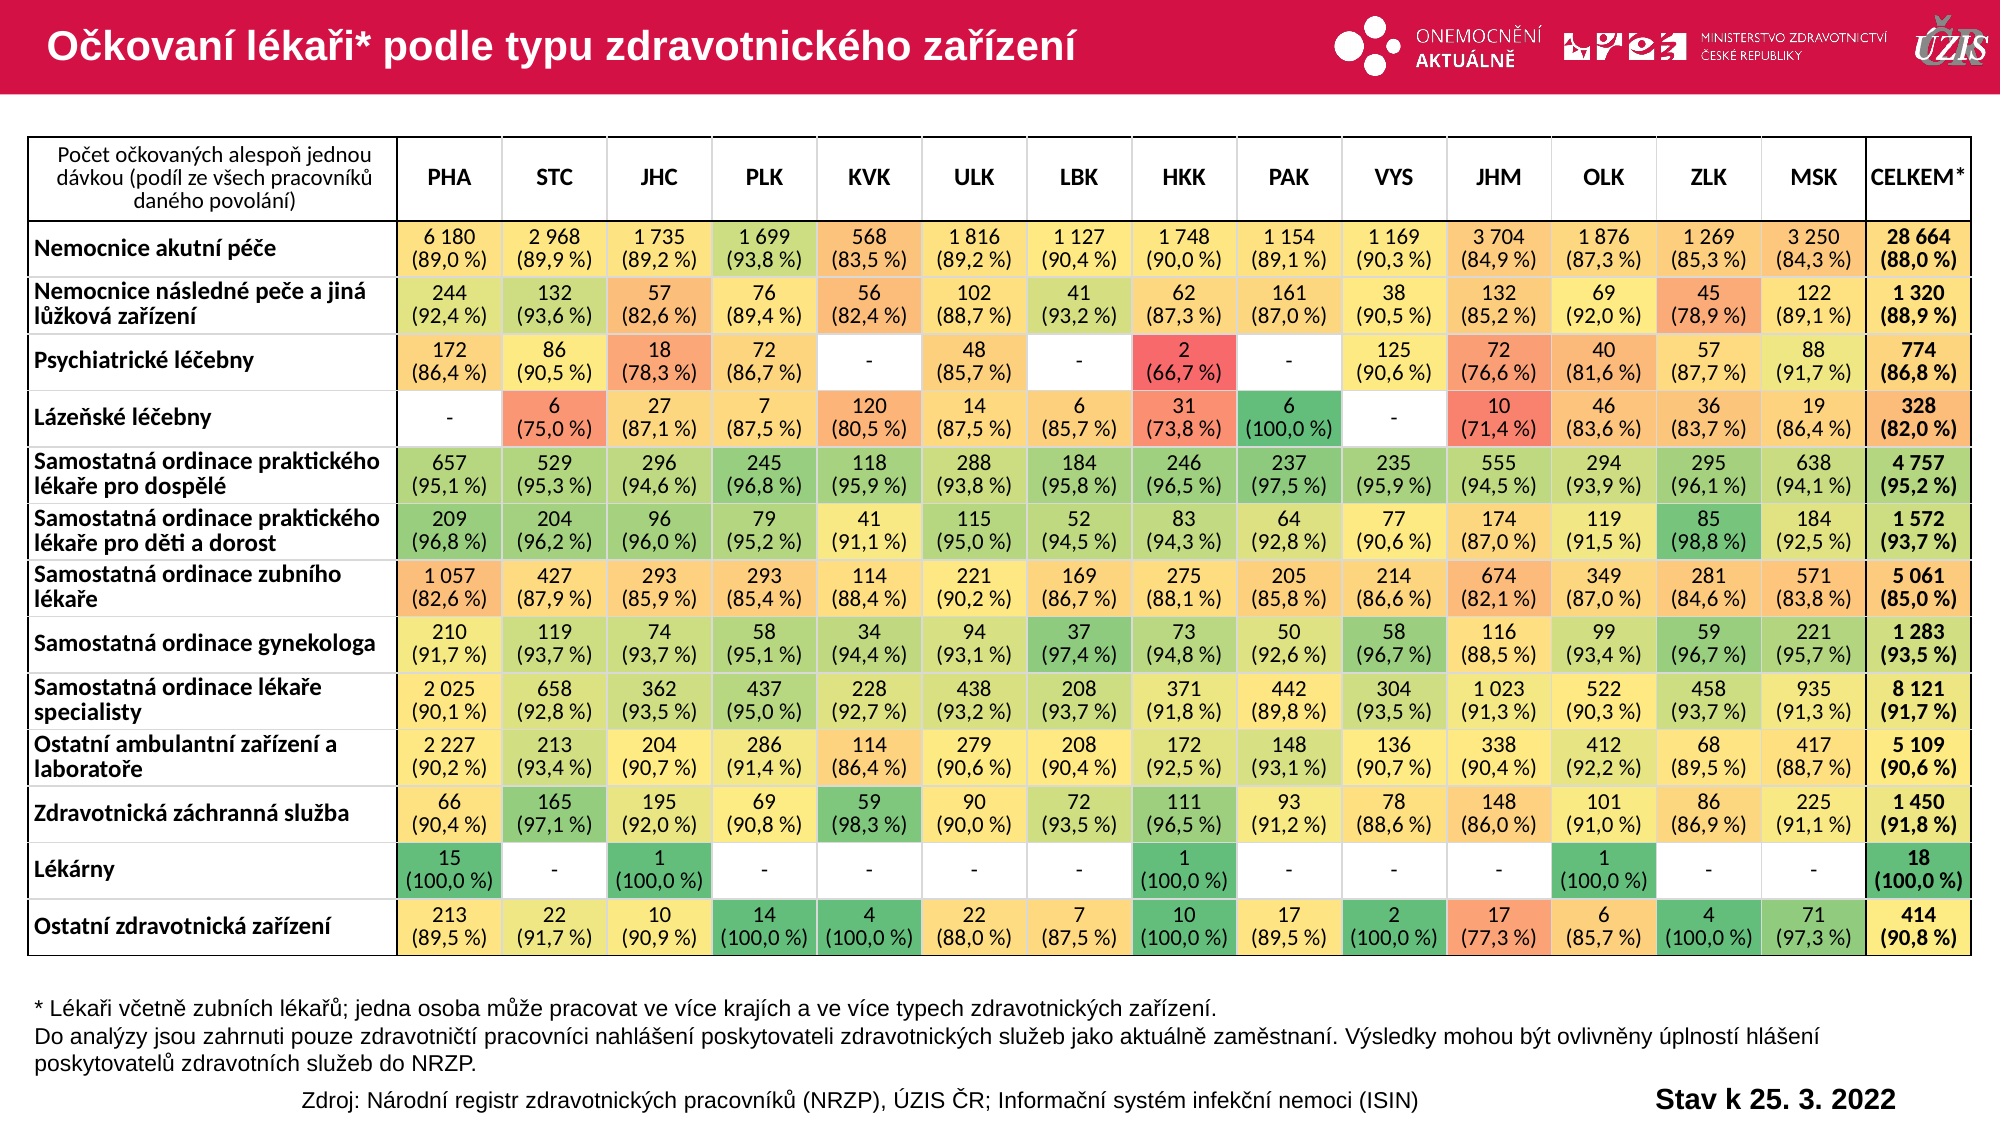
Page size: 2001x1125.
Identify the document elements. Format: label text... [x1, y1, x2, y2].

table_cell 57 (82,6 %) [608, 278, 711, 333]
table_header OLK [1552, 138, 1656, 220]
table_cell 244 (92,4 %) [398, 278, 501, 333]
table_cell 88 (91,7 %) [1762, 335, 1865, 390]
table_cell 102 (88,7 %) [923, 278, 1026, 333]
table_header PLK [713, 138, 816, 220]
table_cell Lázeňské léčebny [29, 391, 396, 446]
table_cell 658 (92,8 %) [503, 674, 606, 729]
table_cell - [1448, 843, 1551, 898]
table_header JHC [608, 138, 711, 220]
table_cell Psychiatrické léčebny [29, 335, 396, 390]
table_cell Nemocnice následné peče a jiná lůžková zařízení [29, 278, 396, 333]
table_cell 6 (75,0 %) [503, 391, 606, 446]
table_cell 34 (94,4 %) [818, 617, 921, 672]
table_cell 774 (86,8 %) [1867, 335, 1970, 390]
table_cell 27 (87,1 %) [608, 391, 711, 446]
table_cell 293 (85,4 %) [713, 561, 816, 616]
table_cell 674 (82,1 %) [1448, 561, 1551, 616]
table_cell 225 (91,1 %) [1762, 787, 1865, 842]
table_cell 529 (95,3 %) [503, 448, 606, 503]
table_cell 1 (100,0 %) [1133, 843, 1236, 898]
table_cell 10 (90,9 %) [608, 900, 711, 955]
table_cell 46 (83,6 %) [1552, 391, 1656, 446]
table_cell 2 968 (89,9 %) [503, 222, 606, 276]
table_cell Samostatná ordinace praktického lékaře pro děti a dorost [29, 504, 396, 559]
table_cell 172 (92,5 %) [1133, 730, 1236, 785]
table_cell 245 (96,8 %) [713, 448, 816, 503]
table_header Počet očkovaných alespoň jednou dávkou (podíl ze všech pracovníků daného povolání) [29, 138, 396, 220]
table_cell 76 (89,4 %) [713, 278, 816, 333]
table_cell 208 (93,7 %) [1028, 674, 1131, 729]
table_cell 1 876 (87,3 %) [1552, 222, 1656, 276]
table_cell 338 (90,4 %) [1448, 730, 1551, 785]
table_cell - [818, 843, 921, 898]
table_cell 184 (95,8 %) [1028, 448, 1131, 503]
table_cell 122 (89,1 %) [1762, 278, 1865, 333]
table_cell 161 (87,0 %) [1238, 278, 1341, 333]
table_cell 1 127 (90,4 %) [1028, 222, 1131, 276]
table_cell 371 (91,8 %) [1133, 674, 1236, 729]
table_cell 1 269 (85,3 %) [1657, 222, 1761, 276]
table_cell 169 (86,7 %) [1028, 561, 1131, 616]
table_cell 86 (86,9 %) [1657, 787, 1761, 842]
table_cell 414 (90,8 %) [1867, 900, 1970, 955]
table_cell Zdravotnická záchranná služba [29, 787, 396, 842]
table_header PAK [1238, 138, 1341, 220]
table_cell 62 (87,3 %) [1133, 278, 1236, 333]
table_cell 174 (87,0 %) [1448, 504, 1551, 559]
table_cell 41 (93,2 %) [1028, 278, 1131, 333]
table_cell - [1657, 843, 1761, 898]
table_cell 86 (90,5 %) [503, 335, 606, 390]
table_cell 116 (88,5 %) [1448, 617, 1551, 672]
table_cell 77 (90,6 %) [1343, 504, 1446, 559]
table_cell 638 (94,1 %) [1762, 448, 1865, 503]
table_cell 6 180 (89,0 %) [398, 222, 501, 276]
table_cell 210 (91,7 %) [398, 617, 501, 672]
table_cell 1 699 (93,8 %) [713, 222, 816, 276]
table_cell 14 (87,5 %) [923, 391, 1026, 446]
table_cell Samostatná ordinace gynekologa [29, 617, 396, 672]
table_cell 935 (91,3 %) [1762, 674, 1865, 729]
table_cell - [1028, 843, 1131, 898]
table_cell 6 (85,7 %) [1028, 391, 1131, 446]
table_cell 568 (83,5 %) [818, 222, 921, 276]
table_cell 85 (98,8 %) [1657, 504, 1761, 559]
table_cell Samostatná ordinace zubního lékaře [29, 561, 396, 616]
table_cell 58 (96,7 %) [1343, 617, 1446, 672]
table_cell 94 (93,1 %) [923, 617, 1026, 672]
table_cell 279 (90,6 %) [923, 730, 1026, 785]
table_cell 83 (94,3 %) [1133, 504, 1236, 559]
table_cell 2 227 (90,2 %) [398, 730, 501, 785]
text_box Stav k 25. 3. 2022 [1640, 1084, 1972, 1123]
table_cell - [1238, 335, 1341, 390]
table_cell 93 (91,2 %) [1238, 787, 1341, 842]
table_cell 427 (87,9 %) [503, 561, 606, 616]
table_cell - [818, 335, 921, 390]
table_cell 119 (93,7 %) [503, 617, 606, 672]
table_cell 184 (92,5 %) [1762, 504, 1865, 559]
table_header JHM [1448, 138, 1551, 220]
picture [1915, 15, 1989, 66]
table_cell 1 320 (88,9 %) [1867, 278, 1970, 333]
table_header HKK [1133, 138, 1236, 220]
table_cell Samostatná ordinace praktického lékaře pro dospělé [29, 448, 396, 503]
table_cell 38 (90,5 %) [1343, 278, 1446, 333]
table_cell 1 (100,0 %) [1552, 843, 1656, 898]
table_cell 15 (100,0 %) [398, 843, 501, 898]
table_cell 119 (91,5 %) [1552, 504, 1656, 559]
table_cell 78 (88,6 %) [1343, 787, 1446, 842]
table_cell 228 (92,7 %) [818, 674, 921, 729]
table_cell 293 (85,9 %) [608, 561, 711, 616]
table_cell 3 704 (84,9 %) [1448, 222, 1551, 276]
table_cell 288 (93,8 %) [923, 448, 1026, 503]
table_cell 1 169 (90,3 %) [1343, 222, 1446, 276]
table_cell 1 283 (93,5 %) [1867, 617, 1970, 672]
table_cell 362 (93,5 %) [608, 674, 711, 729]
table_cell Samostatná ordinace lékaře specialisty [29, 674, 396, 729]
table_cell 4 (100,0 %) [818, 900, 921, 955]
table_header VYS [1343, 138, 1446, 220]
table_cell 209 (96,8 %) [398, 504, 501, 559]
table_cell - [1028, 335, 1131, 390]
table_cell 18 (78,3 %) [608, 335, 711, 390]
table_cell 69 (90,8 %) [713, 787, 816, 842]
table_cell 442 (89,8 %) [1238, 674, 1341, 729]
table_cell 294 (93,9 %) [1552, 448, 1656, 503]
table_cell 118 (95,9 %) [818, 448, 921, 503]
table_cell - [1343, 391, 1446, 446]
table_cell 22 (91,7 %) [503, 900, 606, 955]
table_cell 58 (95,1 %) [713, 617, 816, 672]
table_cell 18 (100,0 %) [1867, 843, 1970, 898]
table_header ZLK [1657, 138, 1761, 220]
table_cell 45 (78,9 %) [1657, 278, 1761, 333]
table_cell 28 664 (88,0 %) [1867, 222, 1970, 276]
table_header CELKEM* [1867, 138, 1970, 220]
table_cell 275 (88,1 %) [1133, 561, 1236, 616]
table_cell 90 (90,0 %) [923, 787, 1026, 842]
table_cell 1 023 (91,3 %) [1448, 674, 1551, 729]
picture [1563, 31, 1888, 60]
table_cell - [713, 843, 816, 898]
table_cell 349 (87,0 %) [1552, 561, 1656, 616]
table_cell 1 057 (82,6 %) [398, 561, 501, 616]
table_cell 40 (81,6 %) [1552, 335, 1656, 390]
table_cell 3 250 (84,3 %) [1762, 222, 1865, 276]
table_cell 172 (86,4 %) [398, 335, 501, 390]
table_cell 132 (93,6 %) [503, 278, 606, 333]
table_cell 48 (85,7 %) [923, 335, 1026, 390]
table_cell 555 (94,5 %) [1448, 448, 1551, 503]
table_cell 136 (90,7 %) [1343, 730, 1446, 785]
table_cell 148 (93,1 %) [1238, 730, 1341, 785]
table_cell 52 (94,5 %) [1028, 504, 1131, 559]
table_cell 14 (100,0 %) [713, 900, 816, 955]
table_cell 213 (89,5 %) [398, 900, 501, 955]
table_cell 1 450 (91,8 %) [1867, 787, 1970, 842]
table_cell 79 (95,2 %) [713, 504, 816, 559]
text_box * Lékaři včetně zubních lékařů; jedna osoba může pracovat ve více krajích a ve více typech zdravotnických zařízení. Do analýzy jsou zahrnuti pouze zdravotničtí pracovníci nahlášení poskytovateli zdravotnických služeb jako aktuálně zaměstnaní. Výsledky mohou být ovlivněny úplností hlášení poskytovatelů zdravotních služeb do NRZP. [19, 986, 1981, 1084]
table_cell Ostatní ambulantní zařízení a laboratoře [29, 730, 396, 785]
table_cell 2 (100,0 %) [1343, 900, 1446, 955]
table_cell 22 (88,0 %) [923, 900, 1026, 955]
table_cell - [398, 391, 501, 446]
table_cell 1 748 (90,0 %) [1133, 222, 1236, 276]
table_cell 8 121 (91,7 %) [1867, 674, 1970, 729]
table_cell 64 (92,8 %) [1238, 504, 1341, 559]
table_cell - [1238, 843, 1341, 898]
table_cell Lékárny [29, 843, 396, 898]
table_cell 37 (97,4 %) [1028, 617, 1131, 672]
table_cell Ostatní zdravotnická zařízení [29, 900, 396, 955]
table_cell 69 (92,0 %) [1552, 278, 1656, 333]
table_header LBK [1028, 138, 1131, 220]
table_cell 101 (91,0 %) [1552, 787, 1656, 842]
table_cell 1 572 (93,7 %) [1867, 504, 1970, 559]
table_cell 73 (94,8 %) [1133, 617, 1236, 672]
table_cell 208 (90,4 %) [1028, 730, 1131, 785]
table_cell 74 (93,7 %) [608, 617, 711, 672]
table_cell 6 (85,7 %) [1552, 900, 1656, 955]
table_cell 120 (80,5 %) [818, 391, 921, 446]
table_cell 125 (90,6 %) [1343, 335, 1446, 390]
table_cell 72 (86,7 %) [713, 335, 816, 390]
table_cell 111 (96,5 %) [1133, 787, 1236, 842]
table_cell 10 (71,4 %) [1448, 391, 1551, 446]
table_cell 50 (92,6 %) [1238, 617, 1341, 672]
table_header STC [503, 138, 606, 220]
table_cell 57 (87,7 %) [1657, 335, 1761, 390]
table_cell 2 (66,7 %) [1133, 335, 1236, 390]
table_cell 214 (86,6 %) [1343, 561, 1446, 616]
picture [1391, 16, 1542, 76]
table_cell 657 (95,1 %) [398, 448, 501, 503]
table_cell 36 (83,7 %) [1657, 391, 1761, 446]
table_cell 5 061 (85,0 %) [1867, 561, 1970, 616]
table_cell 1 735 (89,2 %) [608, 222, 711, 276]
table_cell 281 (84,6 %) [1657, 561, 1761, 616]
table_cell 195 (92,0 %) [608, 787, 711, 842]
table_cell 522 (90,3 %) [1552, 674, 1656, 729]
table_cell 2 025 (90,1 %) [398, 674, 501, 729]
table_cell 204 (96,2 %) [503, 504, 606, 559]
table_cell 328 (82,0 %) [1867, 391, 1970, 446]
table_cell 213 (93,4 %) [503, 730, 606, 785]
table_cell 437 (95,0 %) [713, 674, 816, 729]
table_cell 148 (86,0 %) [1448, 787, 1551, 842]
table_cell 165 (97,1 %) [503, 787, 606, 842]
table_cell 114 (86,4 %) [818, 730, 921, 785]
table_cell 7 (87,5 %) [1028, 900, 1131, 955]
table_cell 115 (95,0 %) [923, 504, 1026, 559]
table_cell 114 (88,4 %) [818, 561, 921, 616]
table_cell - [923, 843, 1026, 898]
table_cell 4 (100,0 %) [1657, 900, 1761, 955]
table_cell 4 757 (95,2 %) [1867, 448, 1970, 503]
table_cell 417 (88,7 %) [1762, 730, 1865, 785]
table_cell 1 816 (89,2 %) [923, 222, 1026, 276]
text_box Zdroj: Národní registr zdravotnických pracovníků (NRZP), ÚZIS ČR; Informační systém infekční nemoci (ISIN) [28, 1078, 1700, 1121]
table_cell 31 (73,8 %) [1133, 391, 1236, 446]
table_cell 66 (90,4 %) [398, 787, 501, 842]
table_cell 6 (100,0 %) [1238, 391, 1341, 446]
table_cell 571 (83,8 %) [1762, 561, 1865, 616]
table_cell 304 (93,5 %) [1343, 674, 1446, 729]
table_cell 59 (98,3 %) [818, 787, 921, 842]
table_cell 7 (87,5 %) [713, 391, 816, 446]
table_cell 96 (96,0 %) [608, 504, 711, 559]
table_cell 458 (93,7 %) [1657, 674, 1761, 729]
title Očkovaní lékaři* podle typu zdravotnického zařízení [31, 0, 1391, 95]
table_cell 5 109 (90,6 %) [1867, 730, 1970, 785]
table_cell 10 (100,0 %) [1133, 900, 1236, 955]
table_cell 412 (92,2 %) [1552, 730, 1656, 785]
table_cell 1 154 (89,1 %) [1238, 222, 1341, 276]
table_cell 72 (76,6 %) [1448, 335, 1551, 390]
table_cell 295 (96,1 %) [1657, 448, 1761, 503]
table_header KVK [818, 138, 921, 220]
table_cell Nemocnice akutní péče [29, 222, 396, 276]
table_header ULK [923, 138, 1026, 220]
table_cell 71 (97,3 %) [1762, 900, 1865, 955]
table_cell 286 (91,4 %) [713, 730, 816, 785]
table_cell 1 (100,0 %) [608, 843, 711, 898]
table_header PHA [398, 138, 501, 220]
table_cell 132 (85,2 %) [1448, 278, 1551, 333]
table_cell 17 (89,5 %) [1238, 900, 1341, 955]
table_cell - [1762, 843, 1865, 898]
table_cell 235 (95,9 %) [1343, 448, 1446, 503]
table_cell 205 (85,8 %) [1238, 561, 1341, 616]
table_cell 59 (96,7 %) [1657, 617, 1761, 672]
table_cell 246 (96,5 %) [1133, 448, 1236, 503]
table_cell 204 (90,7 %) [608, 730, 711, 785]
table_cell 237 (97,5 %) [1238, 448, 1341, 503]
table_cell 296 (94,6 %) [608, 448, 711, 503]
table_cell 17 (77,3 %) [1448, 900, 1551, 955]
table_cell 56 (82,4 %) [818, 278, 921, 333]
table_cell 221 (95,7 %) [1762, 617, 1865, 672]
table_cell 221 (90,2 %) [923, 561, 1026, 616]
table_cell 19 (86,4 %) [1762, 391, 1865, 446]
table_cell 41 (91,1 %) [818, 504, 921, 559]
table_cell - [503, 843, 606, 898]
table_cell 438 (93,2 %) [923, 674, 1026, 729]
table_cell 99 (93,4 %) [1552, 617, 1656, 672]
table_header MSK [1762, 138, 1865, 220]
table_cell 72 (93,5 %) [1028, 787, 1131, 842]
table_cell 68 (89,5 %) [1657, 730, 1761, 785]
table_cell - [1343, 843, 1446, 898]
